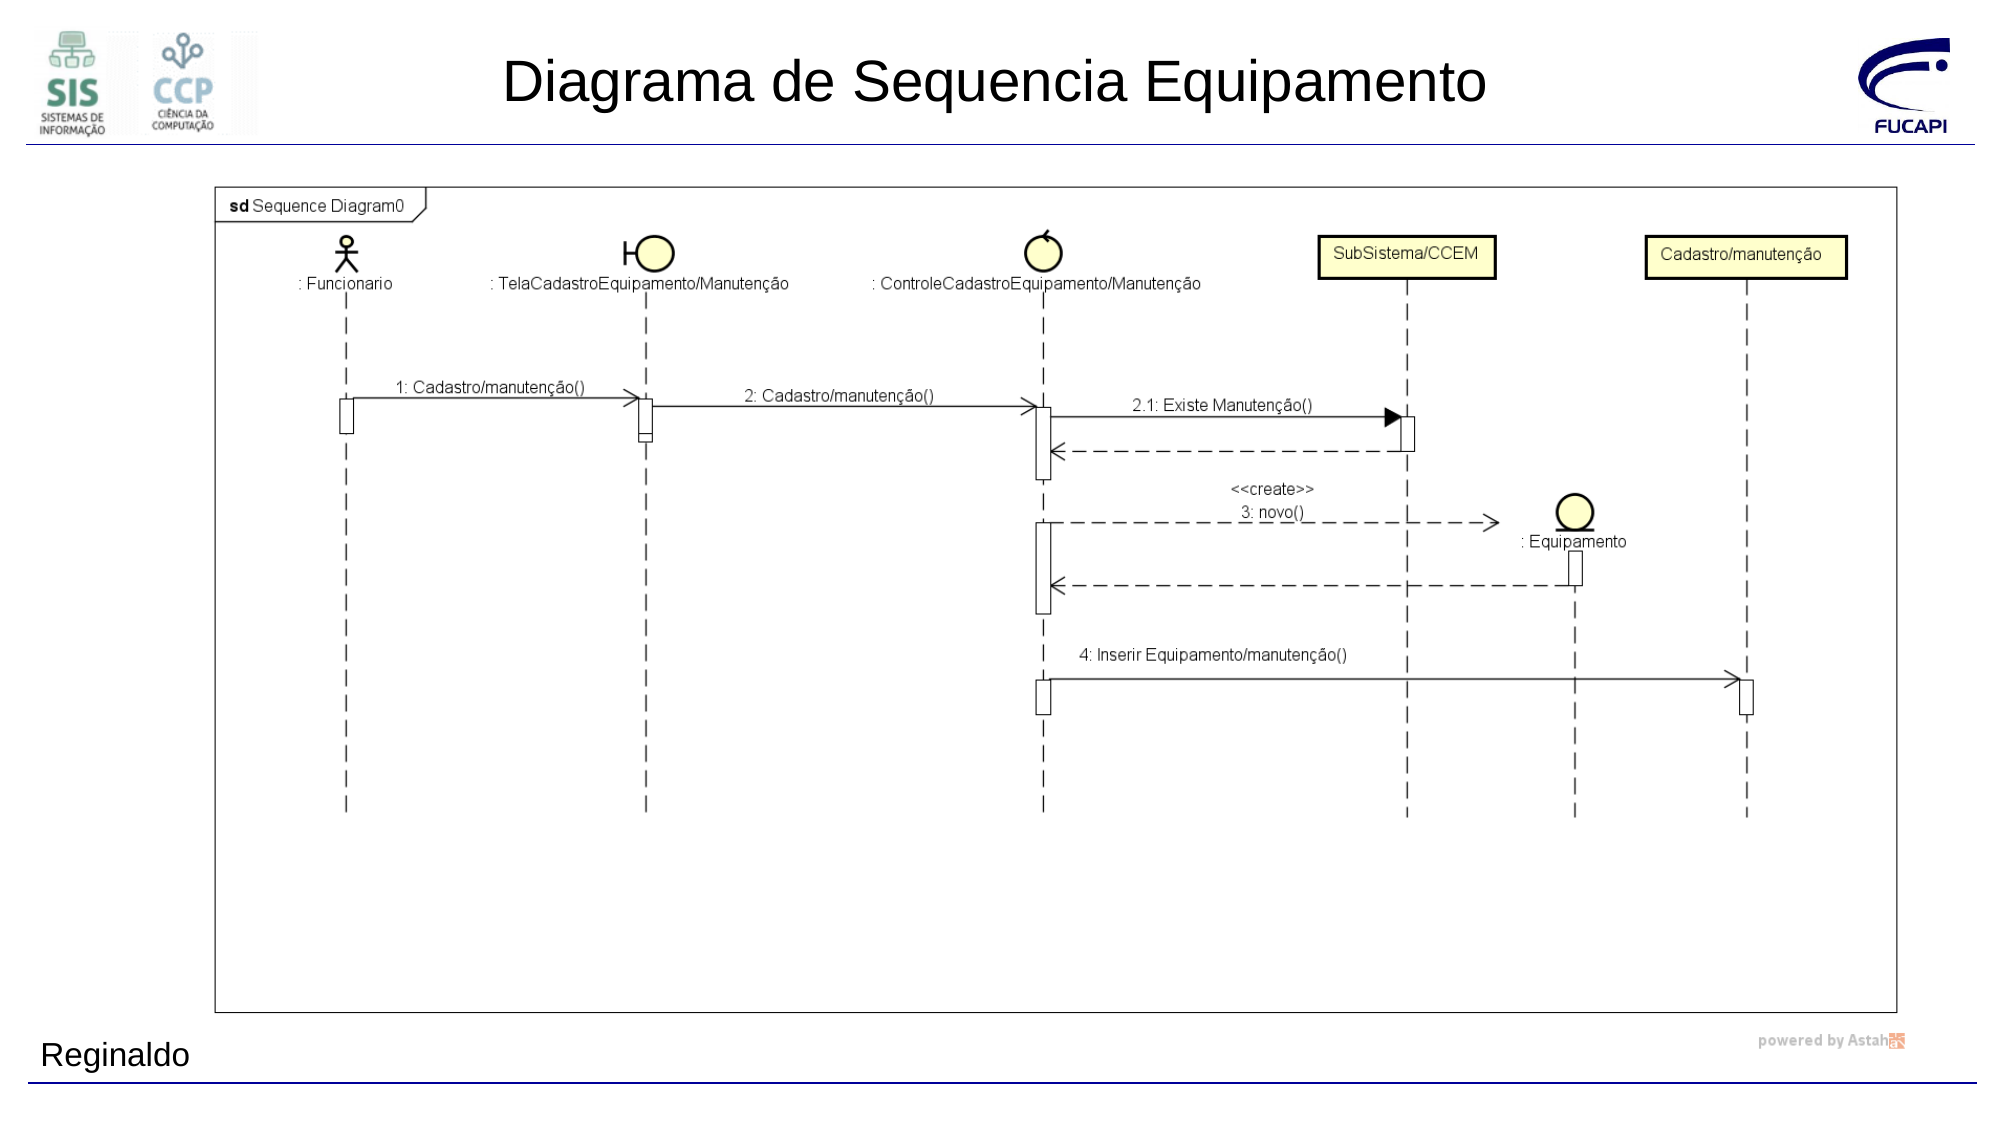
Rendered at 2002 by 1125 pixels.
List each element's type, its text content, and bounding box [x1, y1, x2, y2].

text_box Diagrama de Sequencia Equipamento [292, 35, 1699, 120]
picture [201, 172, 1910, 1054]
text_box Reginaldo [25, 1025, 442, 1081]
picture [1858, 38, 1950, 133]
picture [33, 24, 259, 139]
